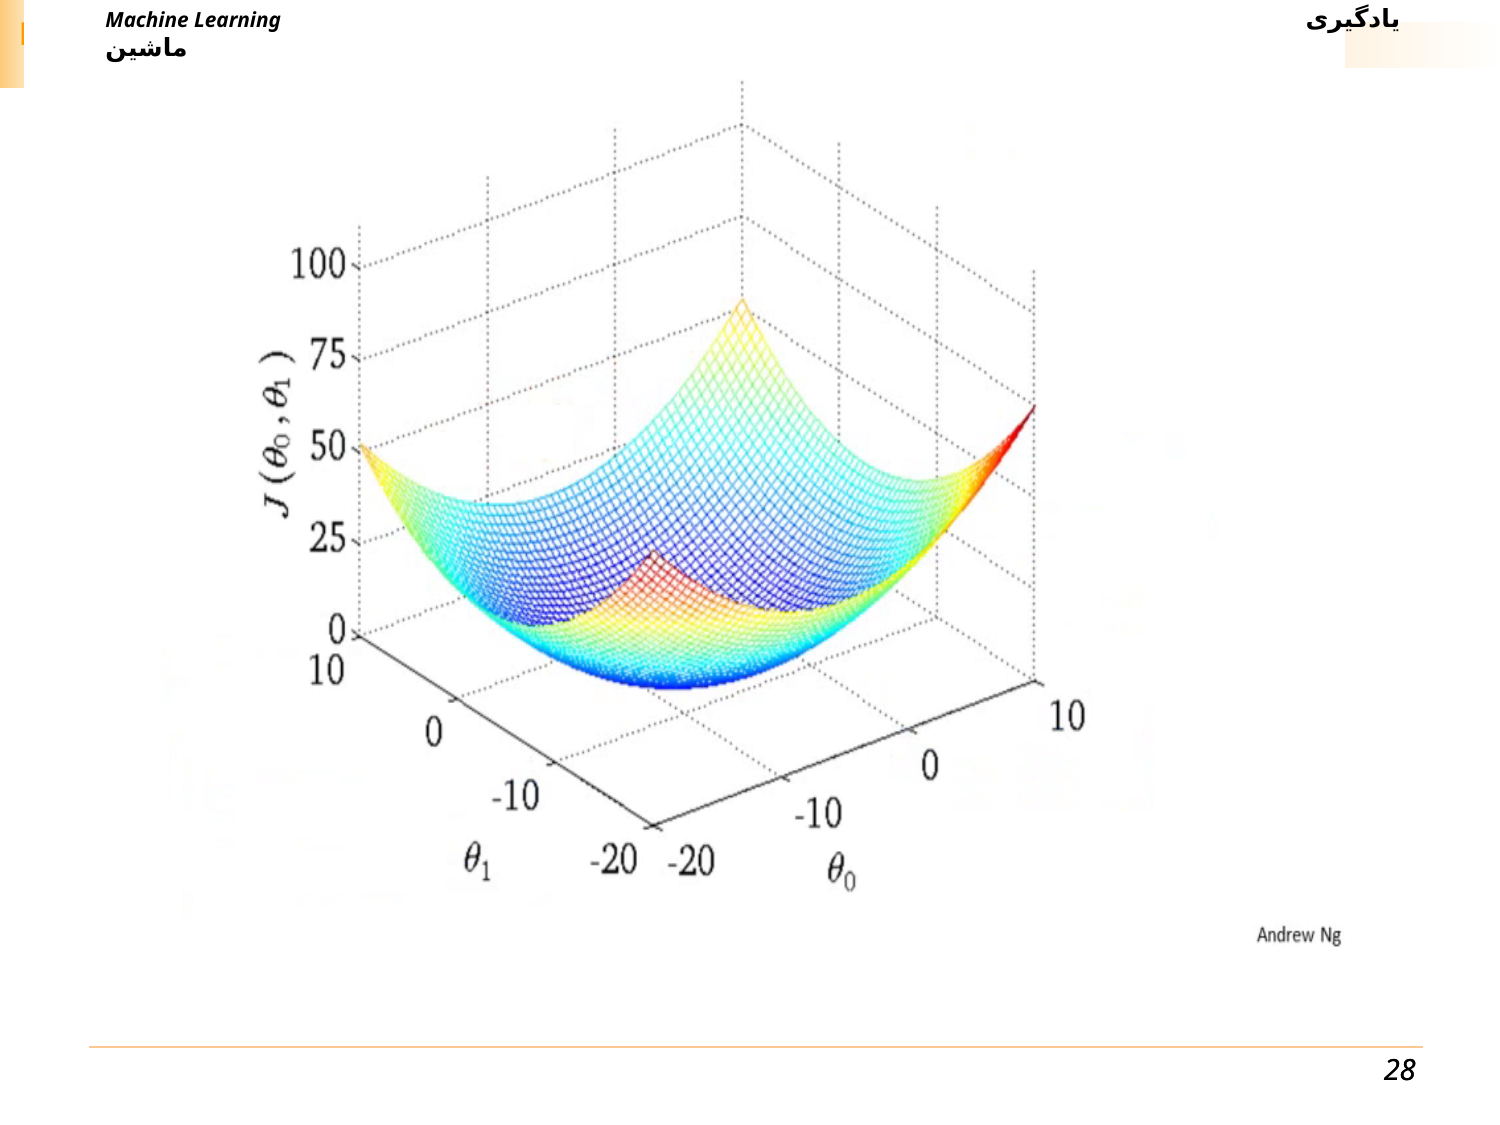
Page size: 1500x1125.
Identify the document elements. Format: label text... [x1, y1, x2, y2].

text_box 28 [1080, 1023, 1431, 1099]
picture [24, 0, 1345, 951]
text_box Machine Learning یادگیری ماشین [1349, 22, 1471, 70]
